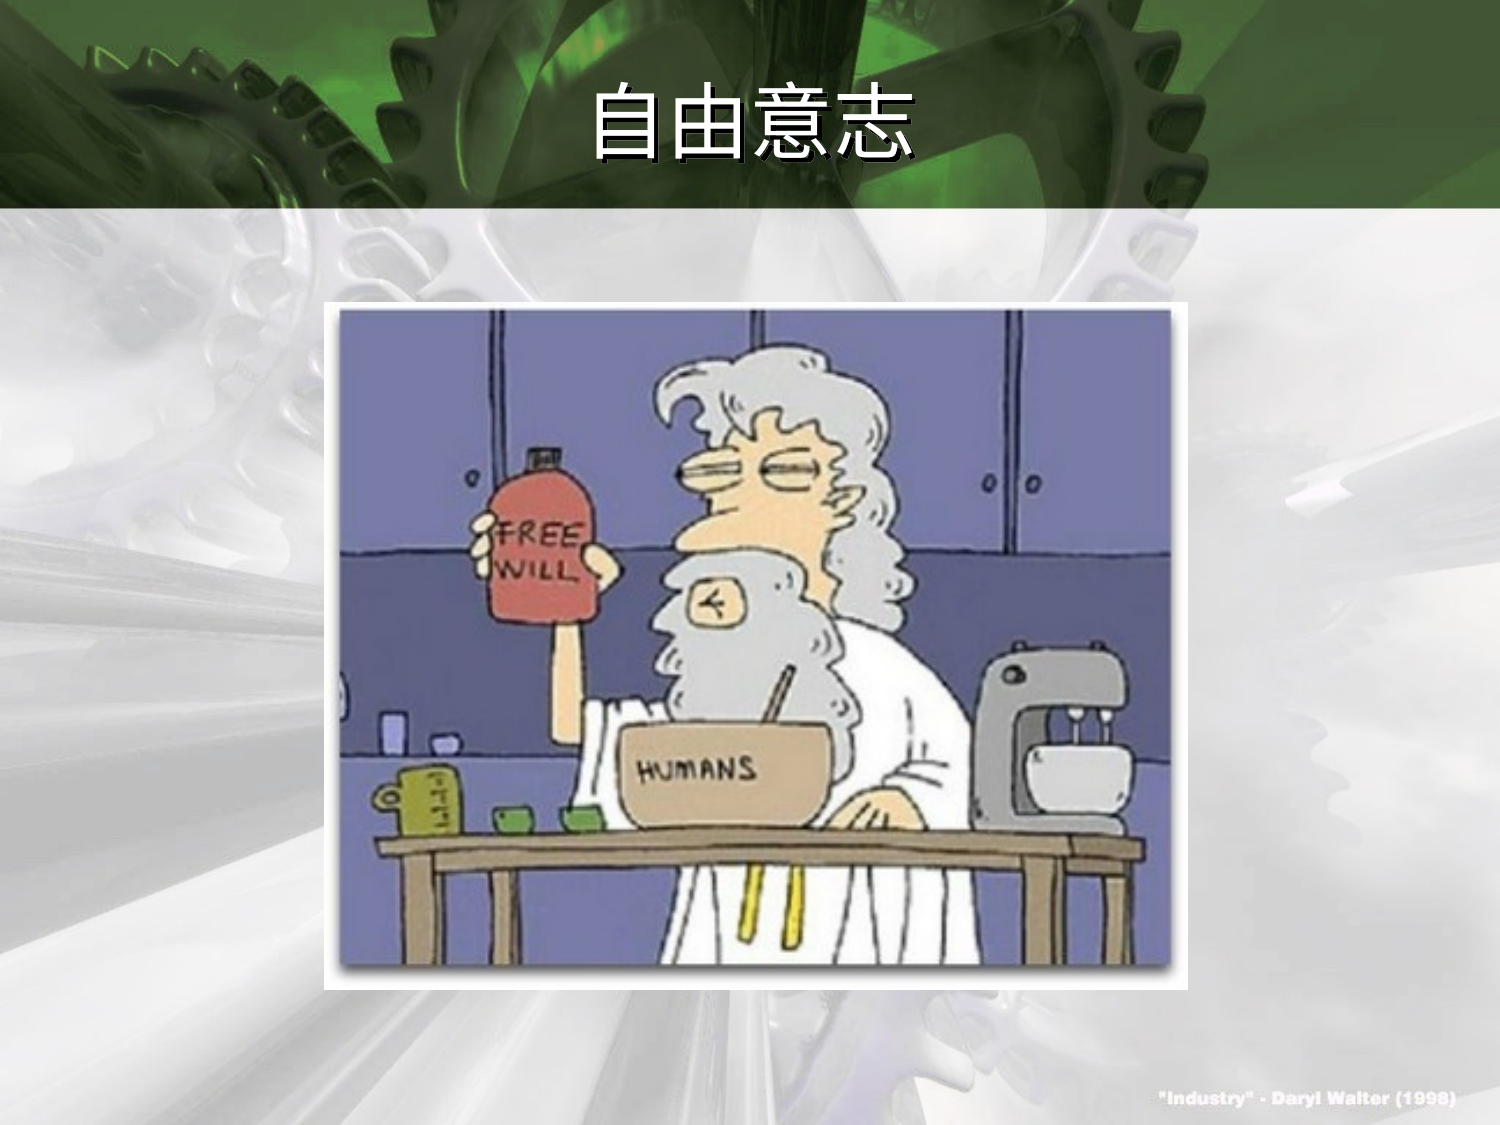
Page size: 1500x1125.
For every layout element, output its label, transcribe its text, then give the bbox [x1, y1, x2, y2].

title 自由意志 [112, 24, 1388, 213]
picture [0, 0, 1500, 1125]
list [324, 302, 1188, 990]
